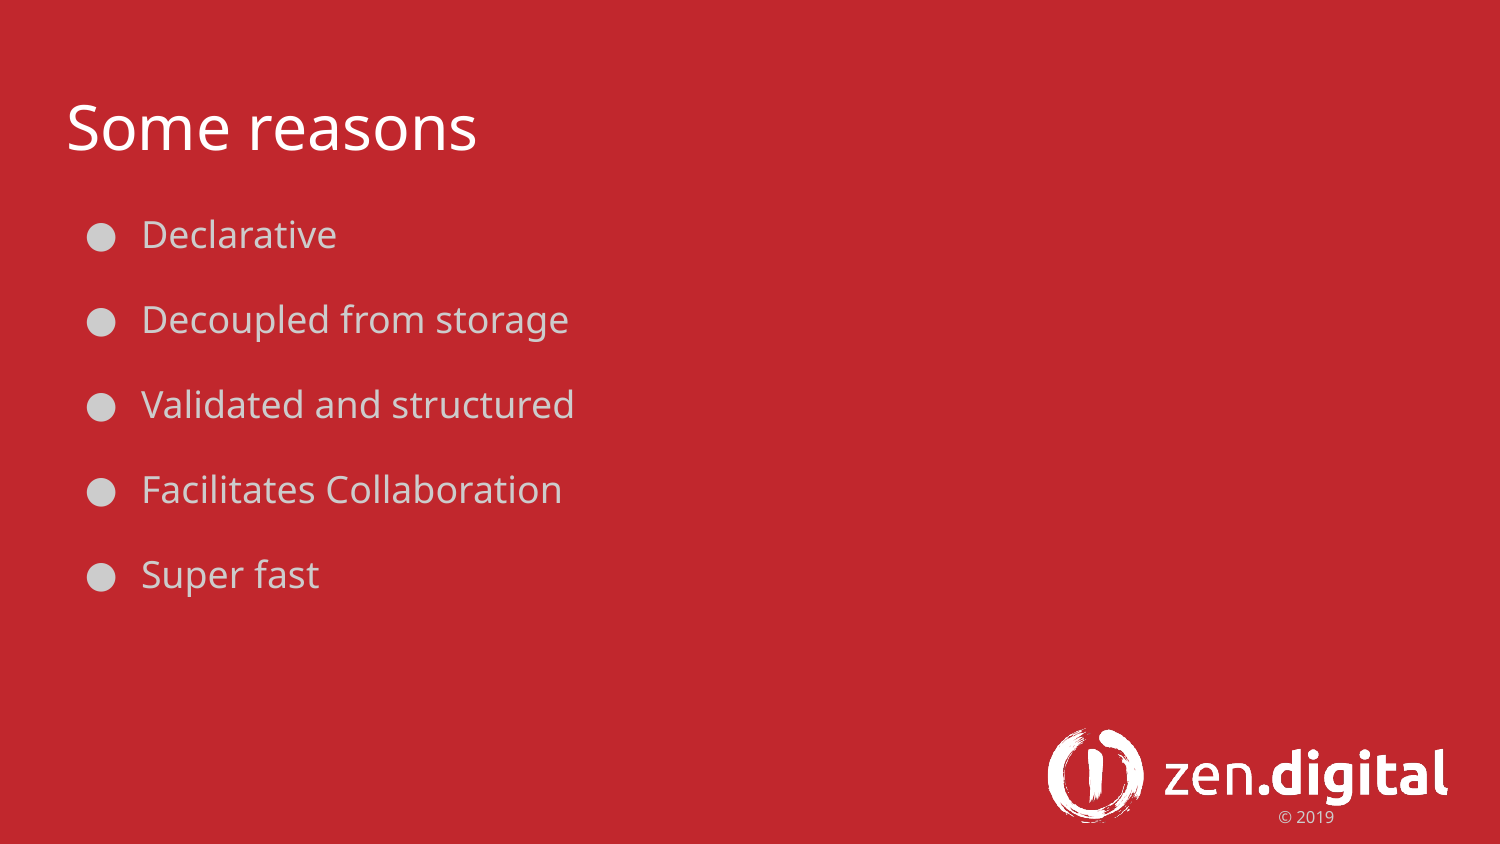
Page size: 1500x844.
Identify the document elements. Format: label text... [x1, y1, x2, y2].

title Some reasons [51, 72, 1449, 167]
list Declarative Decoupled from storage Validated and structured Facilitates Collaboration Super fast [51, 189, 1449, 750]
picture [1047, 750, 1449, 823]
